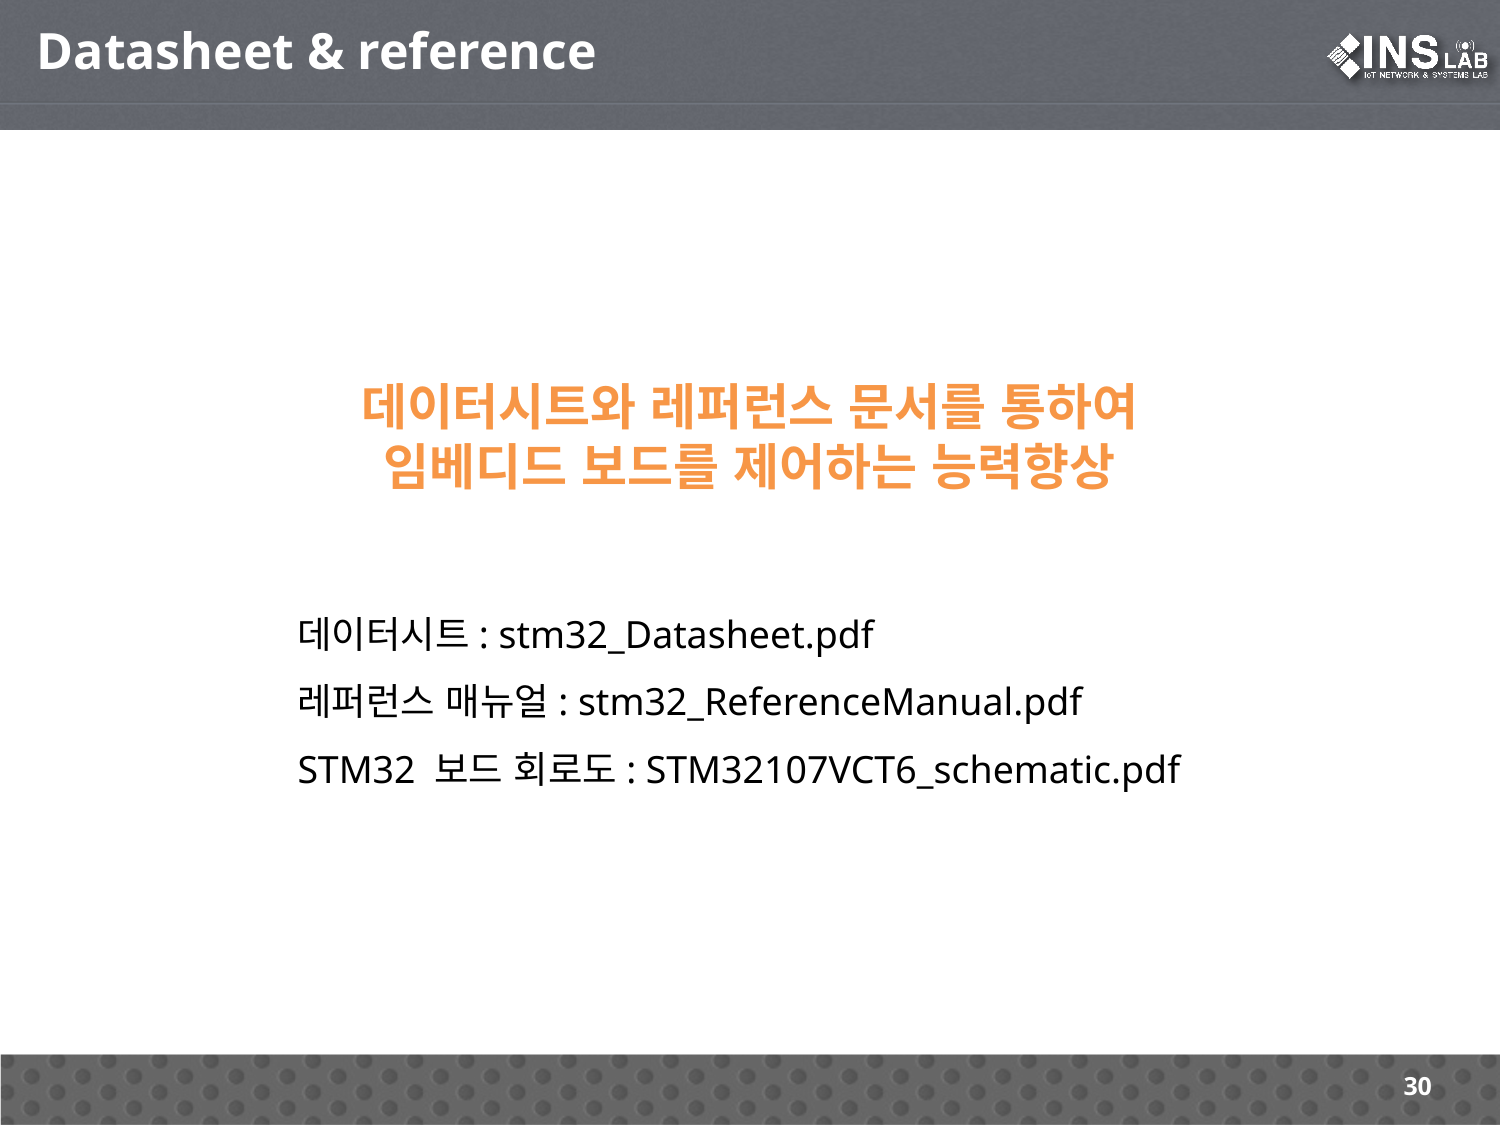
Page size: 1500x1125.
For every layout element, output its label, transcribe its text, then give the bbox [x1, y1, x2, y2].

text_box 데이터시트: stm32_Datasheet.pdf 레퍼런스 매뉴얼: stm32_ReferenceManual.pdf STM32 보드 회로도: STM32107VCT6_schematic.pdf [282, 580, 1196, 798]
text_box 데이터시트와 레퍼런스 문서를 통하여 임베디드 보드를 제어하는 능력향상 [288, 367, 1212, 503]
list Datasheet & reference [21, 12, 632, 102]
text_box [0, 0, 1500, 130]
text_box [2, 1055, 1500, 1124]
picture [1327, 11, 1500, 101]
slide_number 30 [1096, 1057, 1447, 1118]
